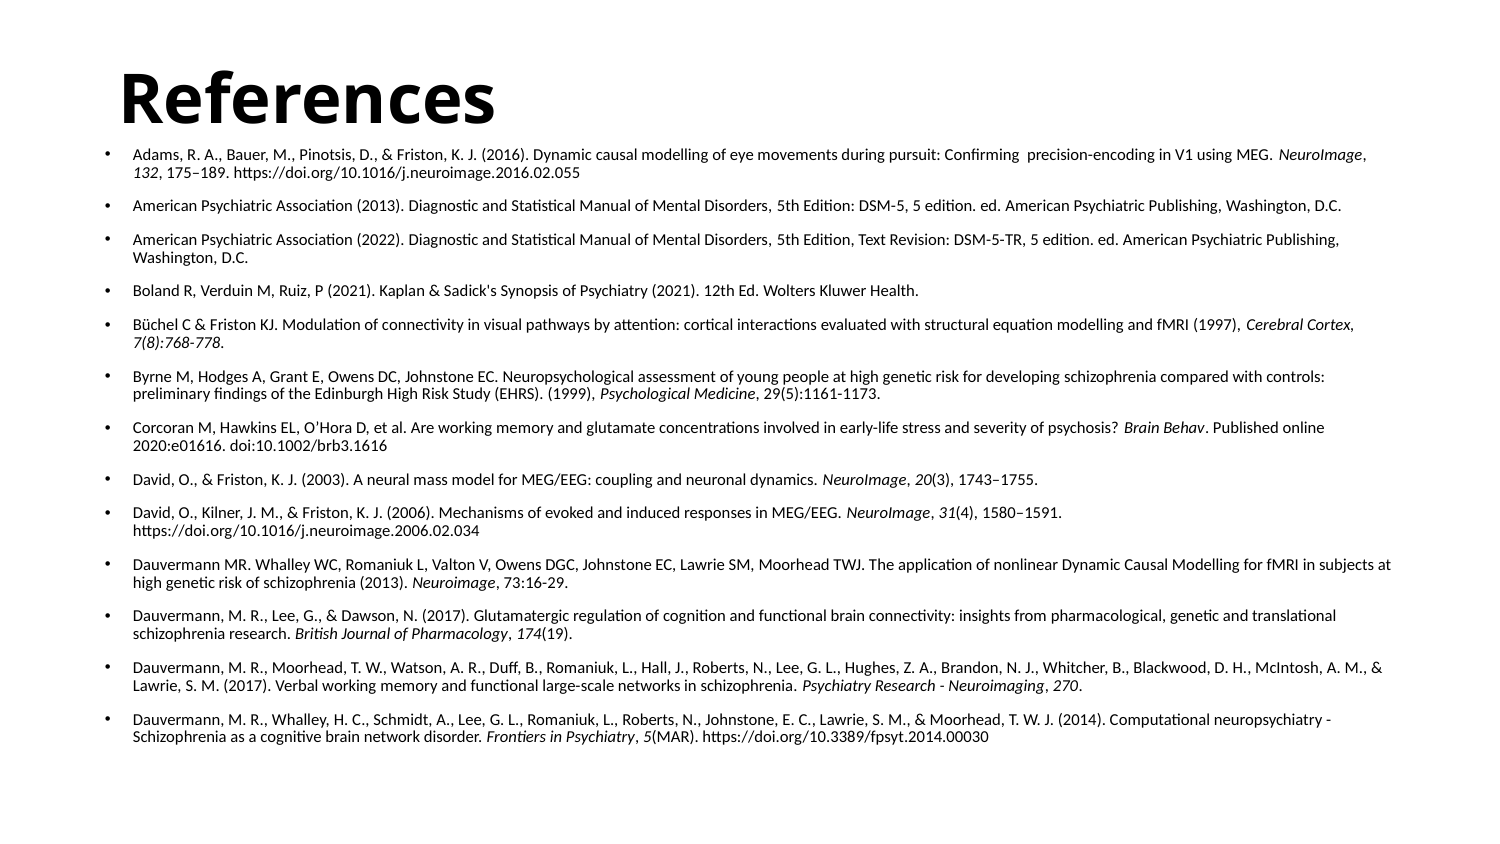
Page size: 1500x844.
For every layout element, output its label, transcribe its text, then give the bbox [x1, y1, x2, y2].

list Adams, R. A., Bauer, M., Pinotsis, D., & Friston, K. J. (2016). Dynamic causal modelling of eye movements during pursuit: Confirming precision-encoding in V1 using MEG. NeuroImage, 132, 175–189. https://doi.org/10.1016/j.neuroimage.2016.02.055 American Psychiatric Association (2013). Diagnostic and Statistical Manual of Mental Disorders, 5th Edition: DSM-5, 5 edition. ed. American Psychiatric Publishing, Washington, D.C. American Psychiatric Association (2022). Diagnostic and Statistical Manual of Mental Disorders, 5th Edition, Text Revision: DSM-5-TR, 5 edition. ed. American Psychiatric Publishing, Washington, D.C. Boland R, Verduin M, Ruiz, P (2021). Kaplan & Sadick's Synopsis of Psychiatry (2021). 12th Ed. Wolters Kluwer Health. Büchel C & Friston KJ. Modulation of connectivity in visual pathways by attention: cortical interactions evaluated with structural equation modelling and fMRI (1997), Cerebral Cortex, 7(8):768-778. Byrne M, Hodges A, Grant E, Owens DC, Johnstone EC. Neuropsychological assessment of young people at high genetic risk for developing schizophrenia compared with controls: preliminary findings of the Edinburgh High Risk Study (EHRS). (1999), Psychological Medicine, 29(5):1161-1173. Corcoran M, Hawkins EL, O’Hora D, et al. Are working memory and glutamate concentrations involved in early-life stress and severity of psychosis? Brain Behav. Published online 2020:e01616. doi:10.1002/brb3.1616 David, O., & Friston, K. J. (2003). A neural mass model for MEG/EEG: coupling and neuronal dynamics. NeuroImage, 20(3), 1743–1755. David, O., Kilner, J. M., & Friston, K. J. (2006). Mechanisms of evoked and induced responses in MEG/EEG. NeuroImage, 31(4), 1580–1591. https://doi.org/10.1016/j.neuroimage.2006.02.034 Dauvermann MR. Whalley WC, Romaniuk L, Valton V, Owens DGC, Johnstone EC, Lawrie SM, Moorhead TWJ. The application of nonlinear Dynamic Causal Modelling for fMRI in subjects at high genetic risk of schizophrenia (2013). Neuroimage, 73:16-29. Dauvermann, M. R., Lee, G., & Dawson, N. (2017). Glutamatergic regulation of cognition and functional brain connectivity: insights from pharmacological, genetic and translational schizophrenia research. British Journal of Pharmacology, 174(19). Dauvermann, M. R., Moorhead, T. W., Watson, A. R., Duff, B., Romaniuk, L., Hall, J., Roberts, N., Lee, G. L., Hughes, Z. A., Brandon, N. J., Whitcher, B., Blackwood, D. H., McIntosh, A. M., & Lawrie, S. M. (2017). Verbal working memory and functional large-scale networks in schizophrenia. Psychiatry Research - Neuroimaging, 270. Dauvermann, M. R., Whalley, H. C., Schmidt, A., Lee, G. L., Romaniuk, L., Roberts, N., Johnstone, E. C., Lawrie, S. M., & Moorhead, T. W. J. (2014). Computational neuropsychiatry - Schizophrenia as a cognitive brain network disorder. Frontiers in Psychiatry, 5(MAR). https://doi.org/10.3389/fpsyt.2014.00030 [89, 138, 1411, 563]
title References [103, 20, 1397, 138]
